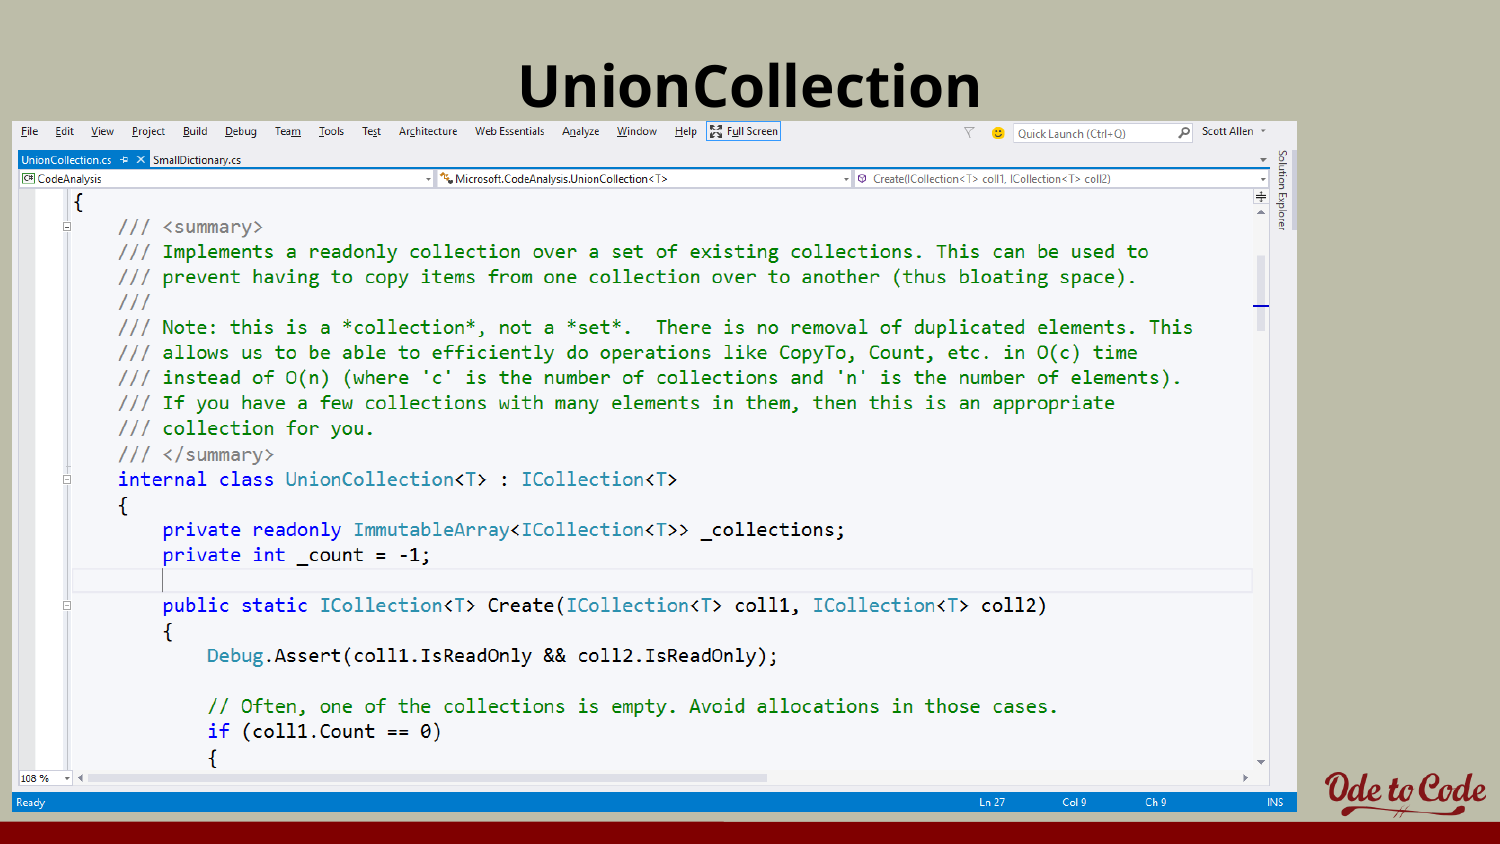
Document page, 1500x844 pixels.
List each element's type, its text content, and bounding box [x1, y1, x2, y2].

picture [1325, 772, 1486, 818]
picture [12, 121, 1297, 812]
title UnionCollection [74, 37, 1426, 132]
